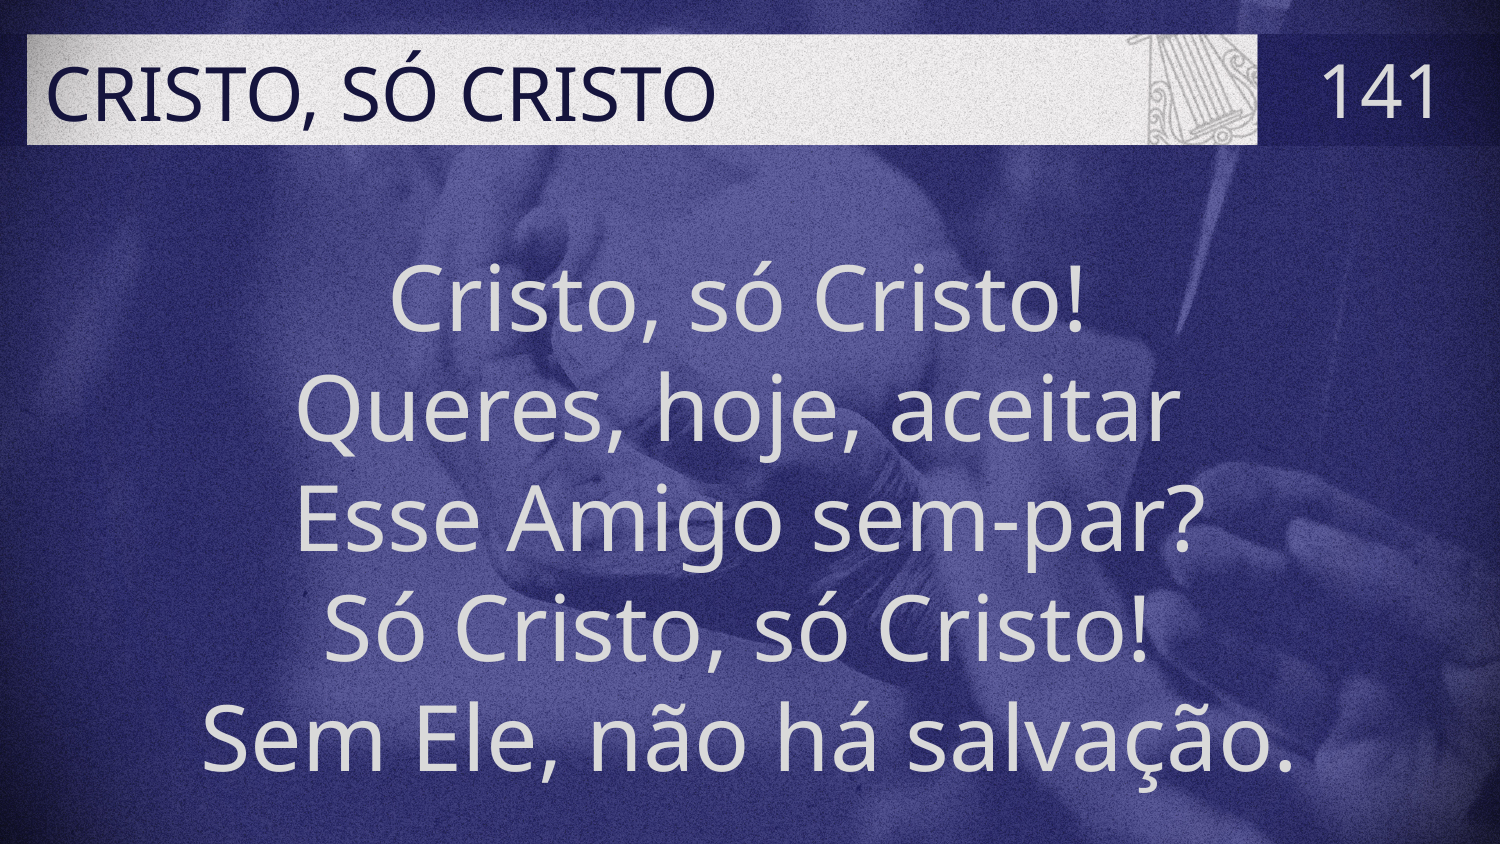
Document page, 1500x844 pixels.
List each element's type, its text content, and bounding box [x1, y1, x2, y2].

list 141 [1281, 36, 1483, 143]
picture [0, 0, 1500, 185]
title CRISTO, SÓ CRISTO [29, 33, 1258, 151]
list Cristo, só Cristo! Queres, hoje, aceitar Esse Amigo sem-par? Só Cristo, só Cristo! Sem Ele, não há salvação. [0, 185, 1500, 844]
